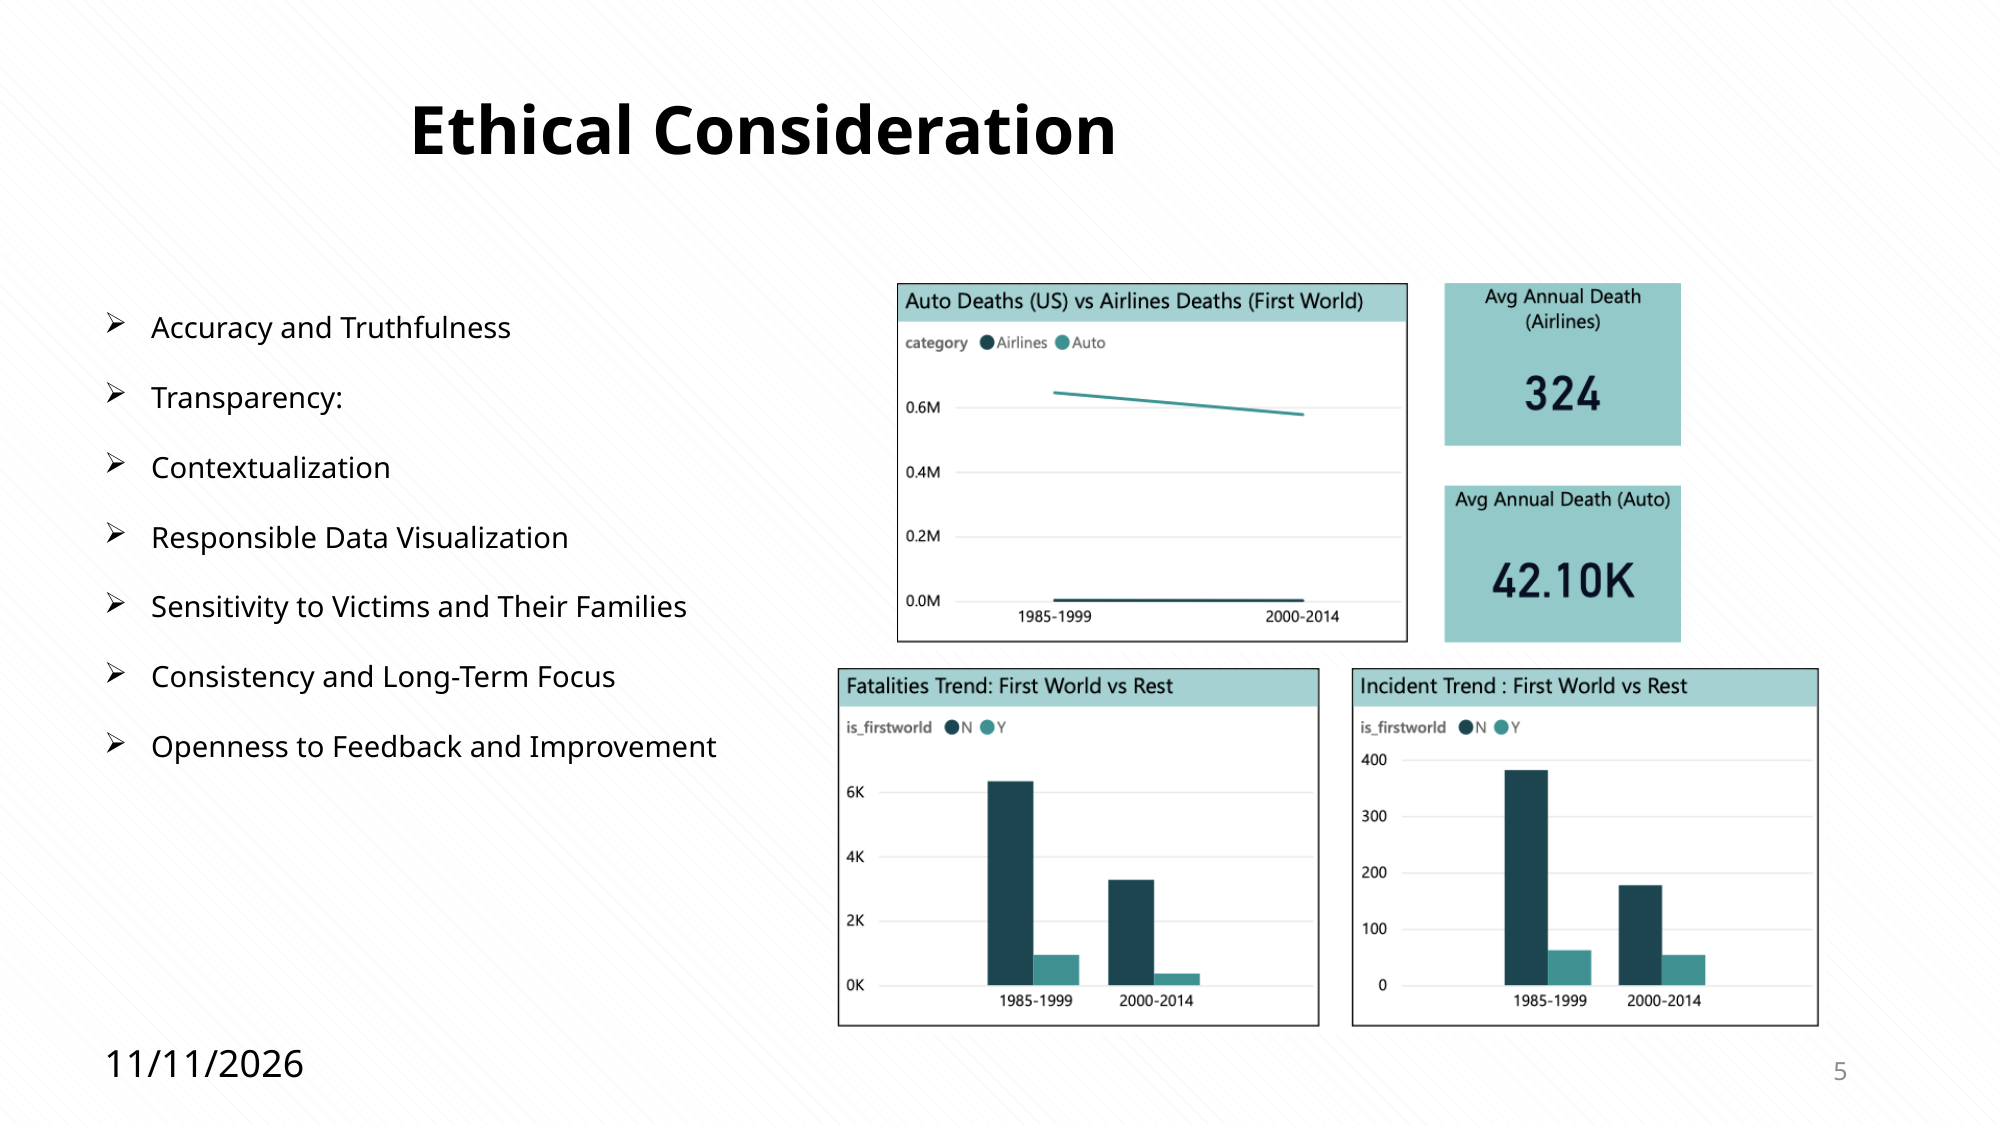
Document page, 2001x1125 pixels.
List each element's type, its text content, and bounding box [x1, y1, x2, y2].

text_box 7/1/23 [89, 1032, 350, 1099]
picture [836, 668, 1826, 1034]
slide_number 5 [1412, 1042, 1863, 1103]
text_box Accuracy and Truthfulness Transparency: Contextualization Responsible Data Visualization Sensitivity to Victims and Their Families Consistency and Long-Term Focus Openness to Feedback and Improvement [89, 301, 1762, 816]
text_box Ethical Consideration [395, 80, 1553, 176]
picture [897, 283, 1681, 651]
